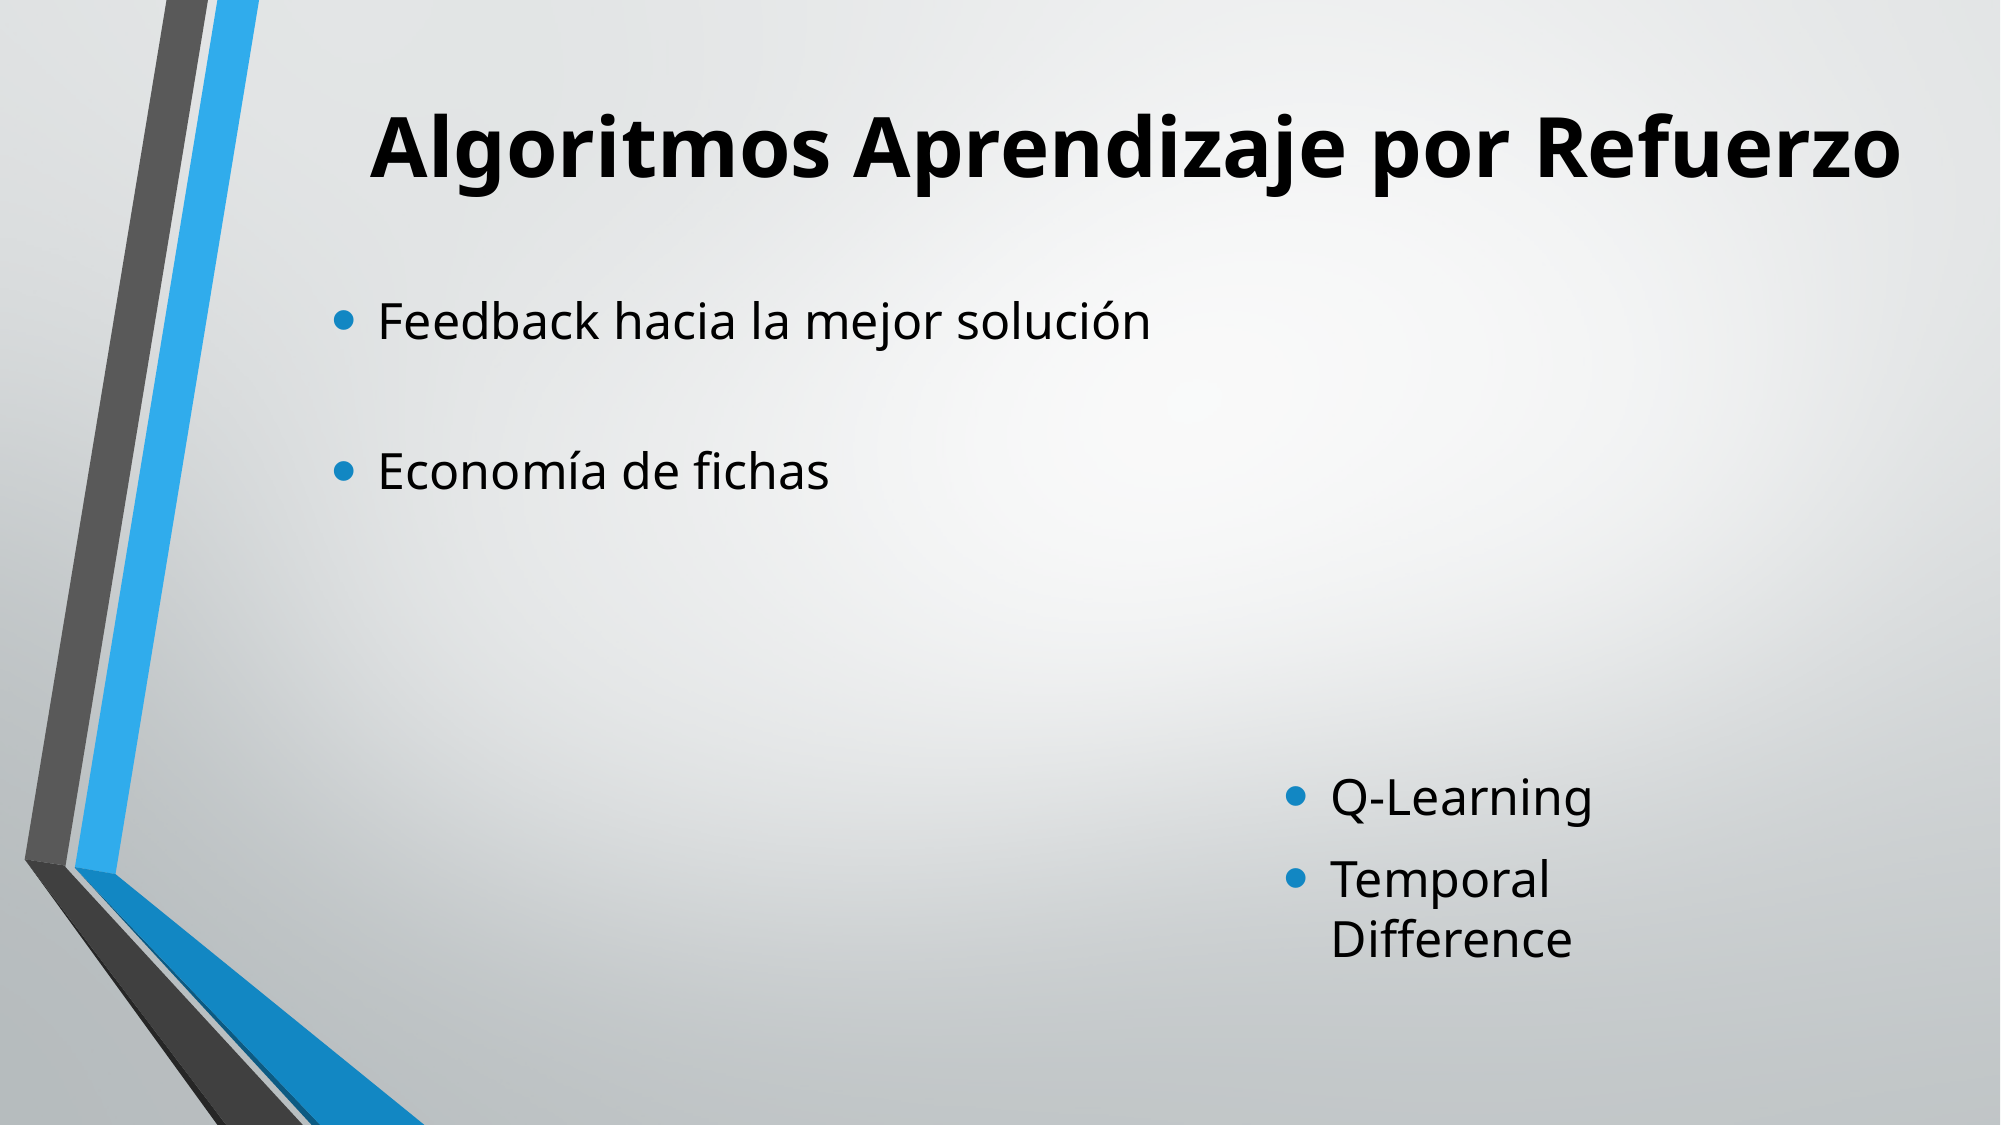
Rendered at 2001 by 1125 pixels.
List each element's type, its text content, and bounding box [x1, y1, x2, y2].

list Feedback hacia la mejor solución [316, 288, 1960, 388]
title Algoritmos Aprendizaje por Refuerzo [316, 0, 1960, 288]
text_box Economía de fichas [315, 401, 1345, 539]
text_box Q-Learning Temporal Difference [1268, 717, 1814, 1016]
